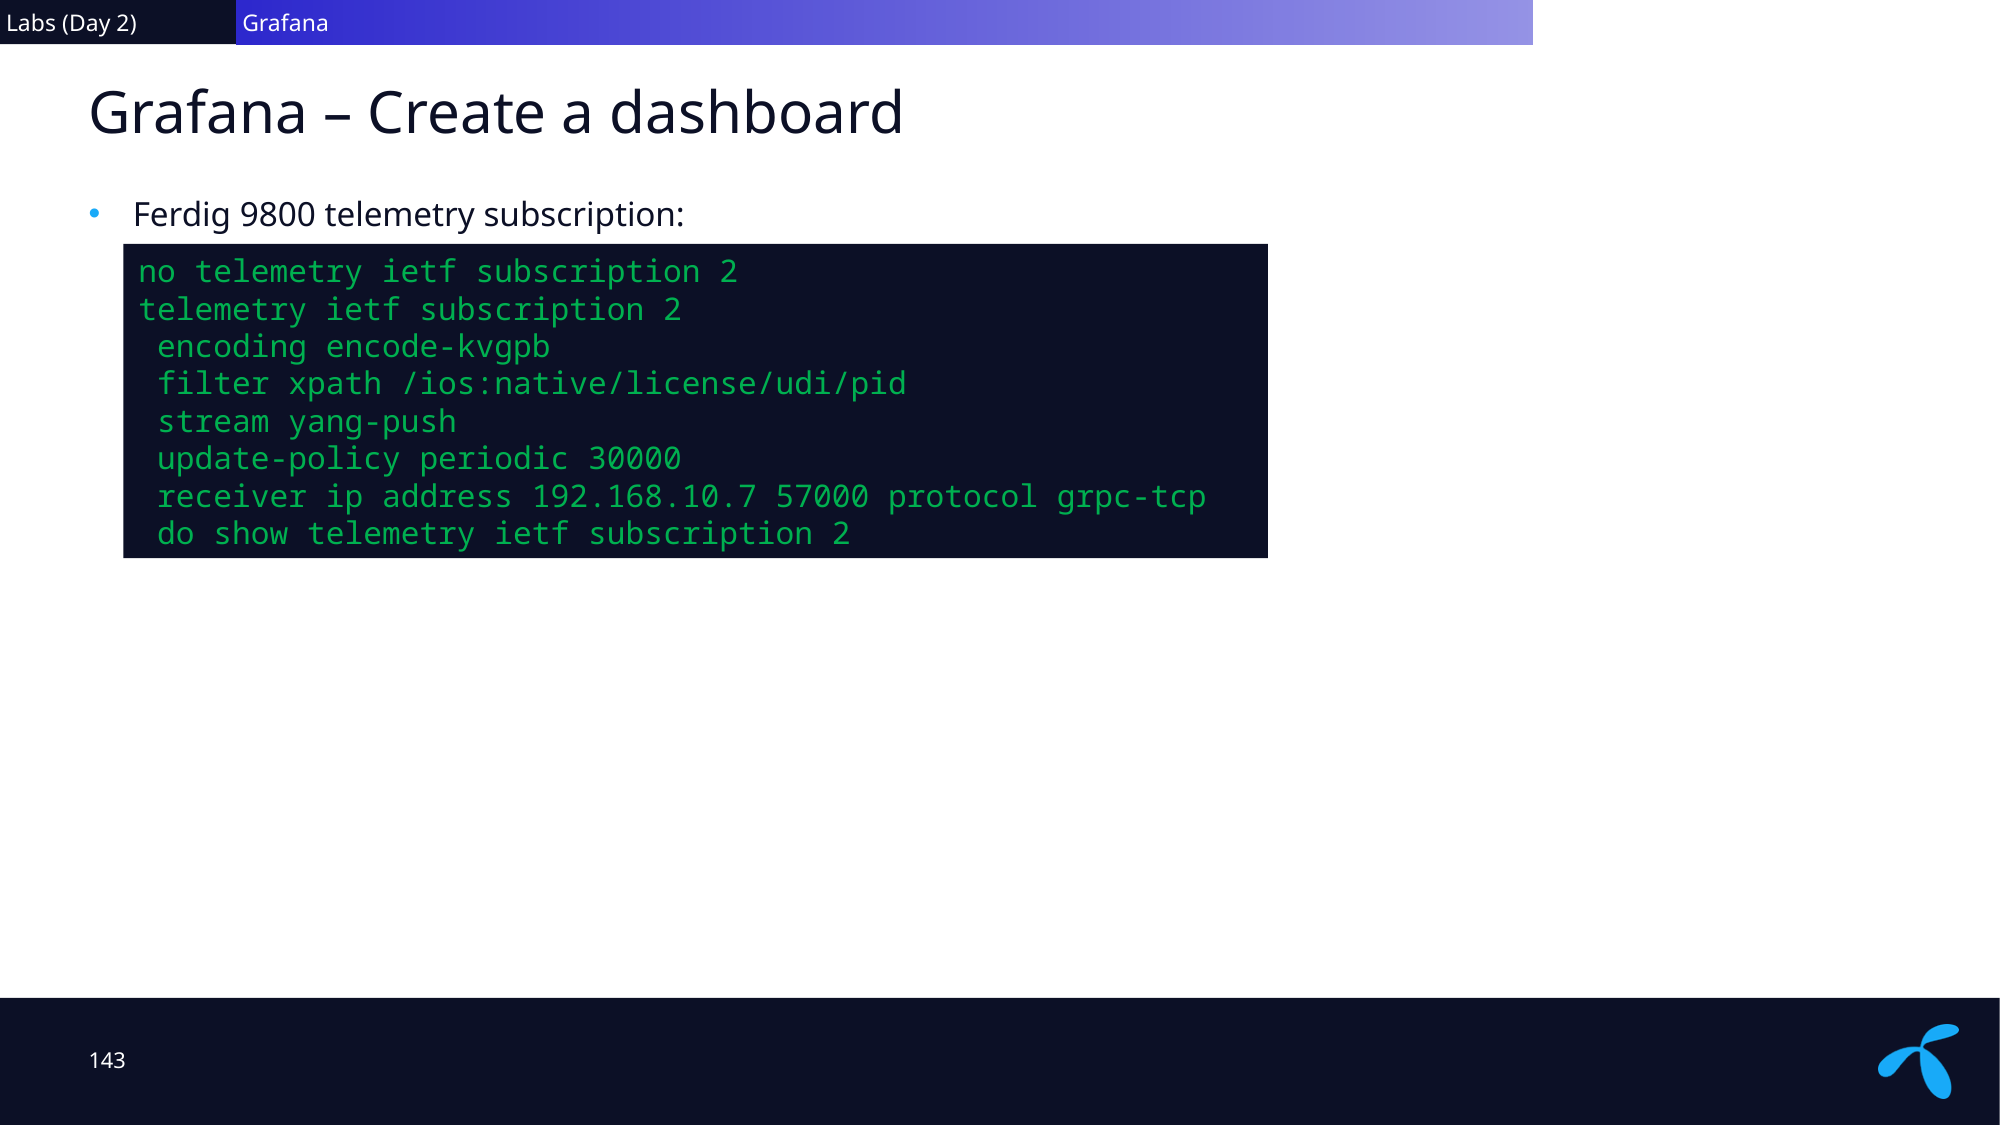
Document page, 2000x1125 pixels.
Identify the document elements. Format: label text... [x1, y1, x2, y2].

slide_number 143 [88, 1024, 237, 1099]
text_box Grafana [236, 0, 1533, 45]
text_box no telemetry ietf subscription 2 telemetry ietf subscription 2 encoding encode-kvgpb filter xpath /ios:native/license/udi/pid stream yang-push update-policy periodic 30000 receiver ip address 192.168.10.7 57000 protocol grpc-tcp do show telemetry ietf subscription 2 [123, 243, 1268, 559]
list Ferdig 9800 telemetry subscription: [88, 159, 1911, 268]
footer Labs (Day 2) [0, 0, 236, 45]
title Grafana – Create a dashboard [88, 70, 1911, 159]
picture [1878, 1024, 1959, 1099]
